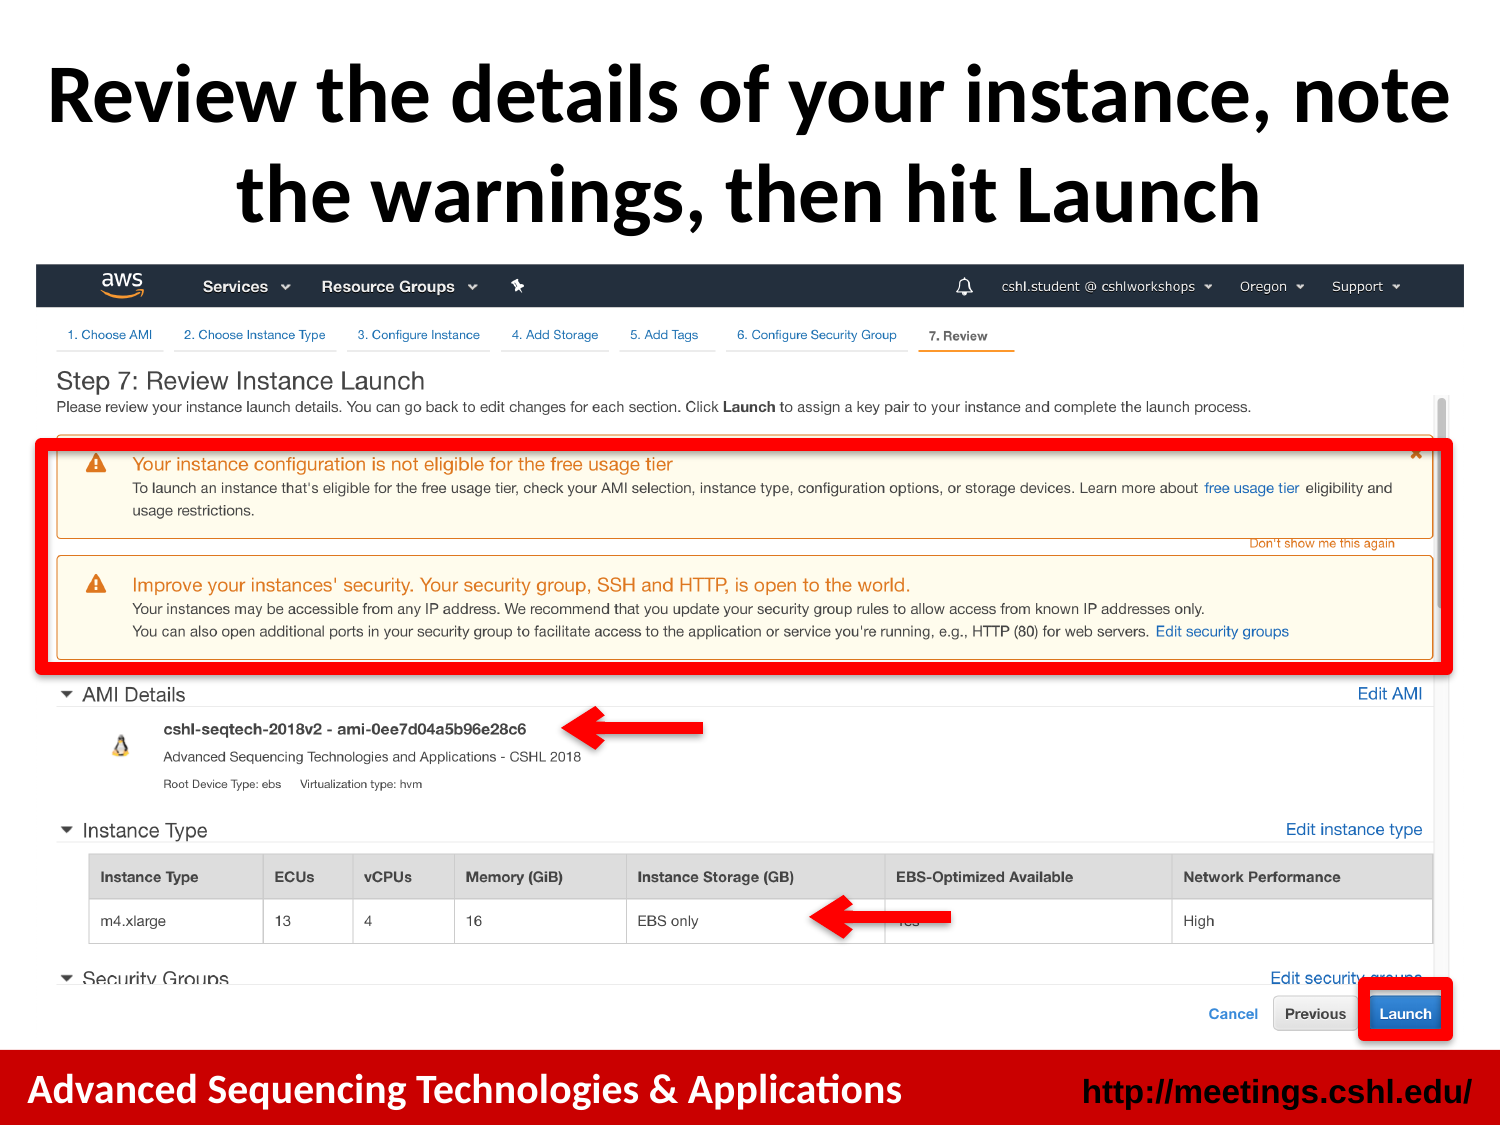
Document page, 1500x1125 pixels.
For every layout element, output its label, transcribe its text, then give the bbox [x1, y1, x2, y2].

title Review the details of your instance, note the warnings, then hit Launch [24, 45, 1475, 233]
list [36, 262, 1464, 1038]
